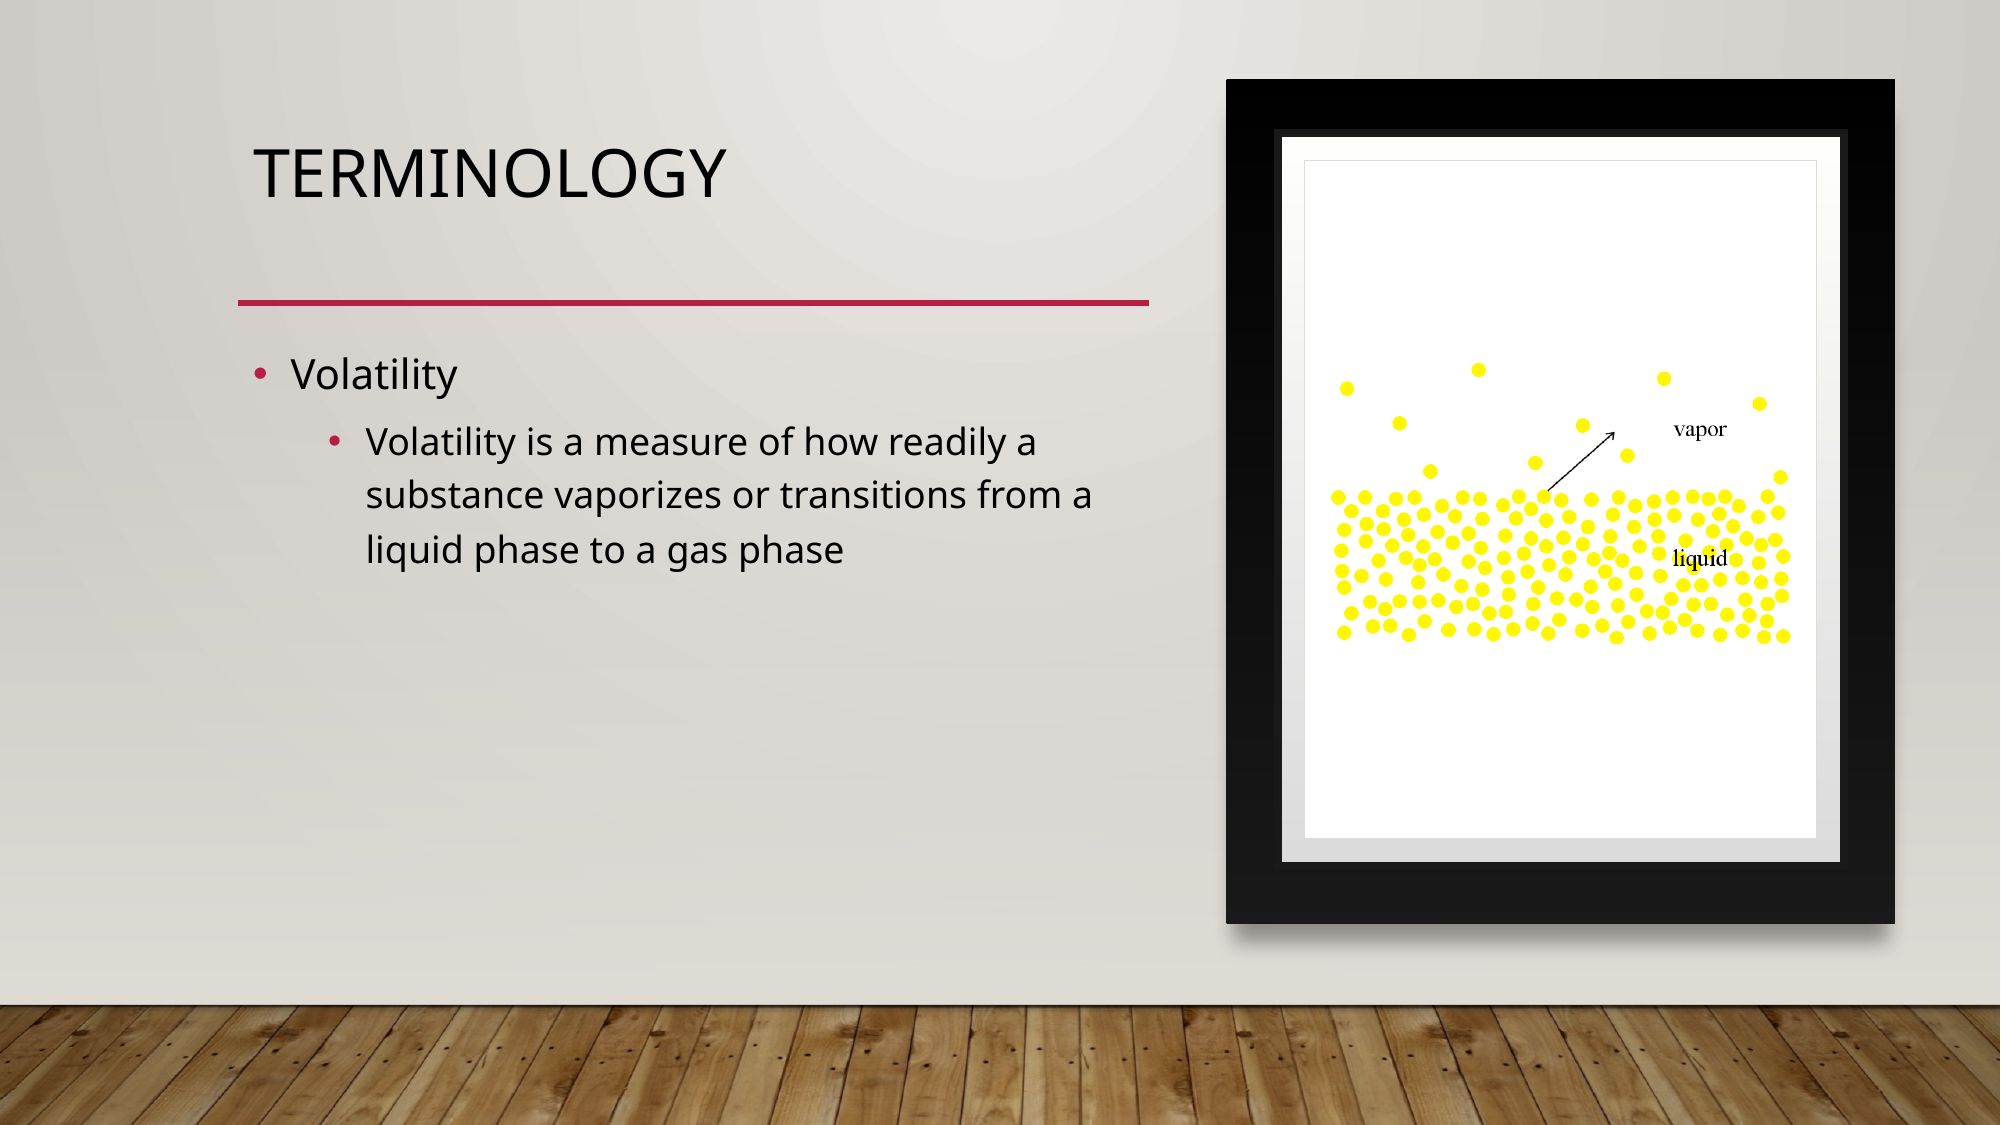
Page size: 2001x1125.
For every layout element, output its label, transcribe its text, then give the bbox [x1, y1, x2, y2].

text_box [1226, 78, 1896, 924]
text_box [0, 0, 2000, 330]
text_box [0, 330, 2000, 1004]
picture [0, 1006, 2000, 1125]
list Volatility Volatility is a measure of how readily a substance vaporizes or transitions from a liquid phase to a gas phase [238, 330, 1149, 897]
title terminology [238, 131, 1149, 302]
picture [1331, 356, 1791, 644]
